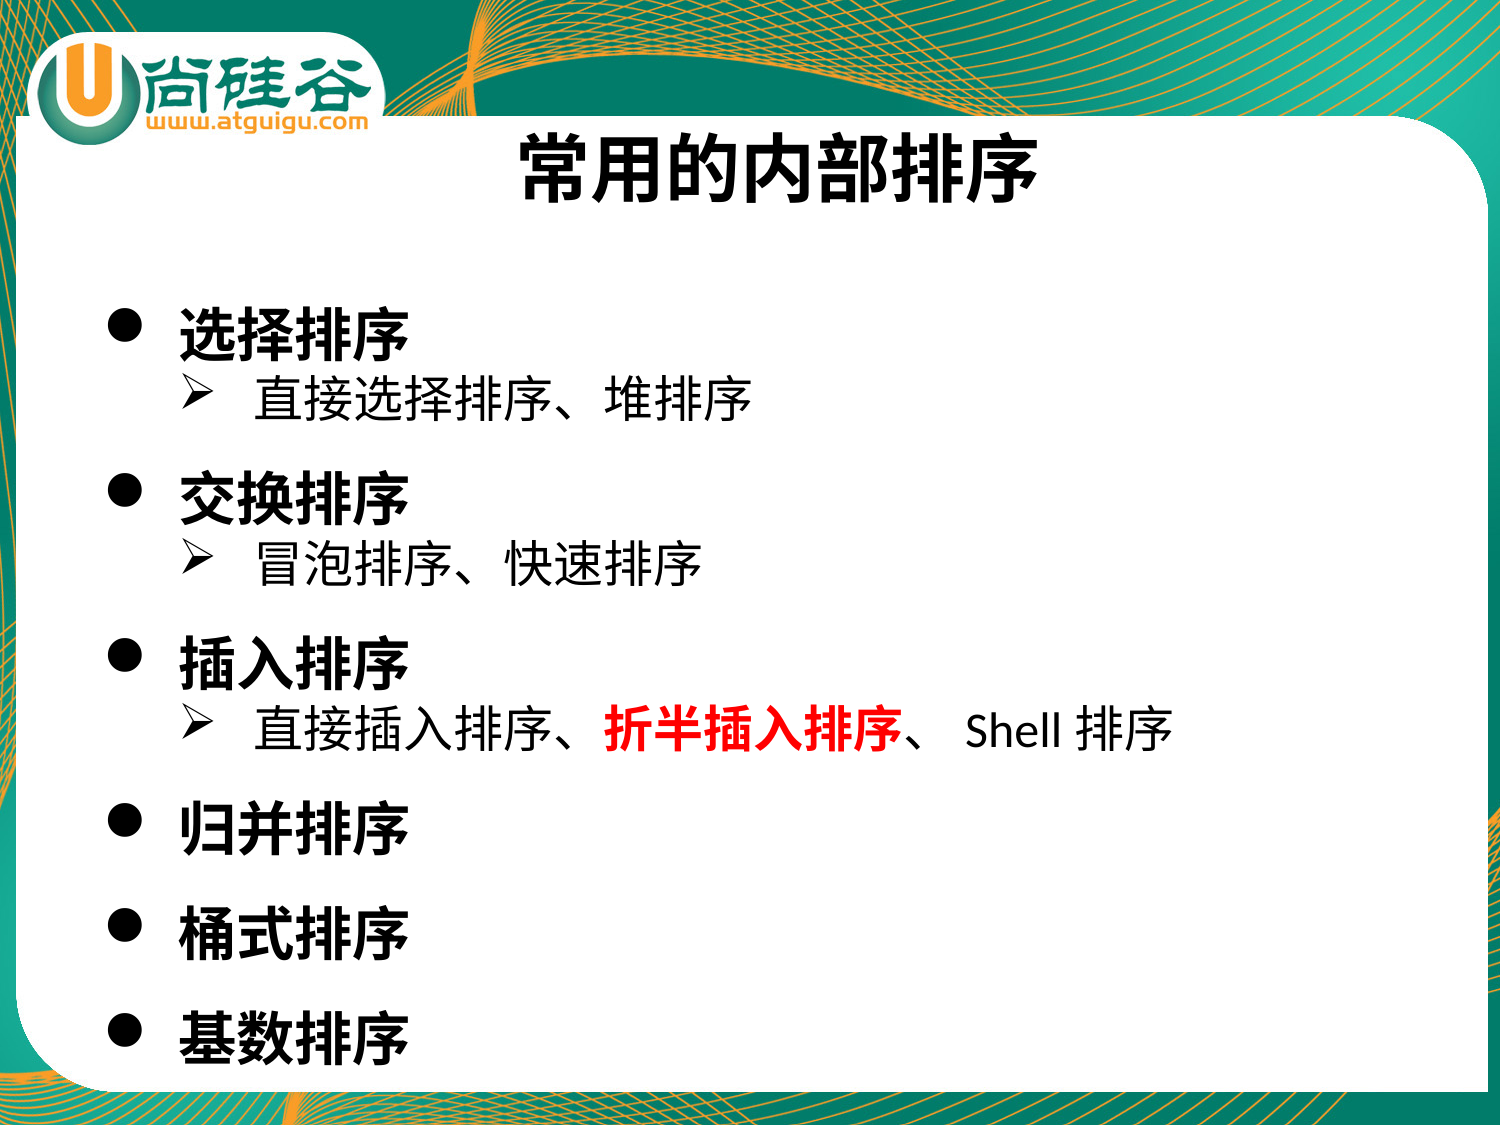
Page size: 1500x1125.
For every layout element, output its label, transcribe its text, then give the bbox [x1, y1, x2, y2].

text_box 选择排序 直接选择排序、堆排序 交换排序 冒泡排序、快速排序 插入排序 直接插入排序、折半插入排序、Shell排序 归并排序 桶式排序 基数排序 [88, 255, 1467, 1080]
picture [0, 0, 1500, 1125]
title 常用的内部排序 [488, 101, 1067, 232]
